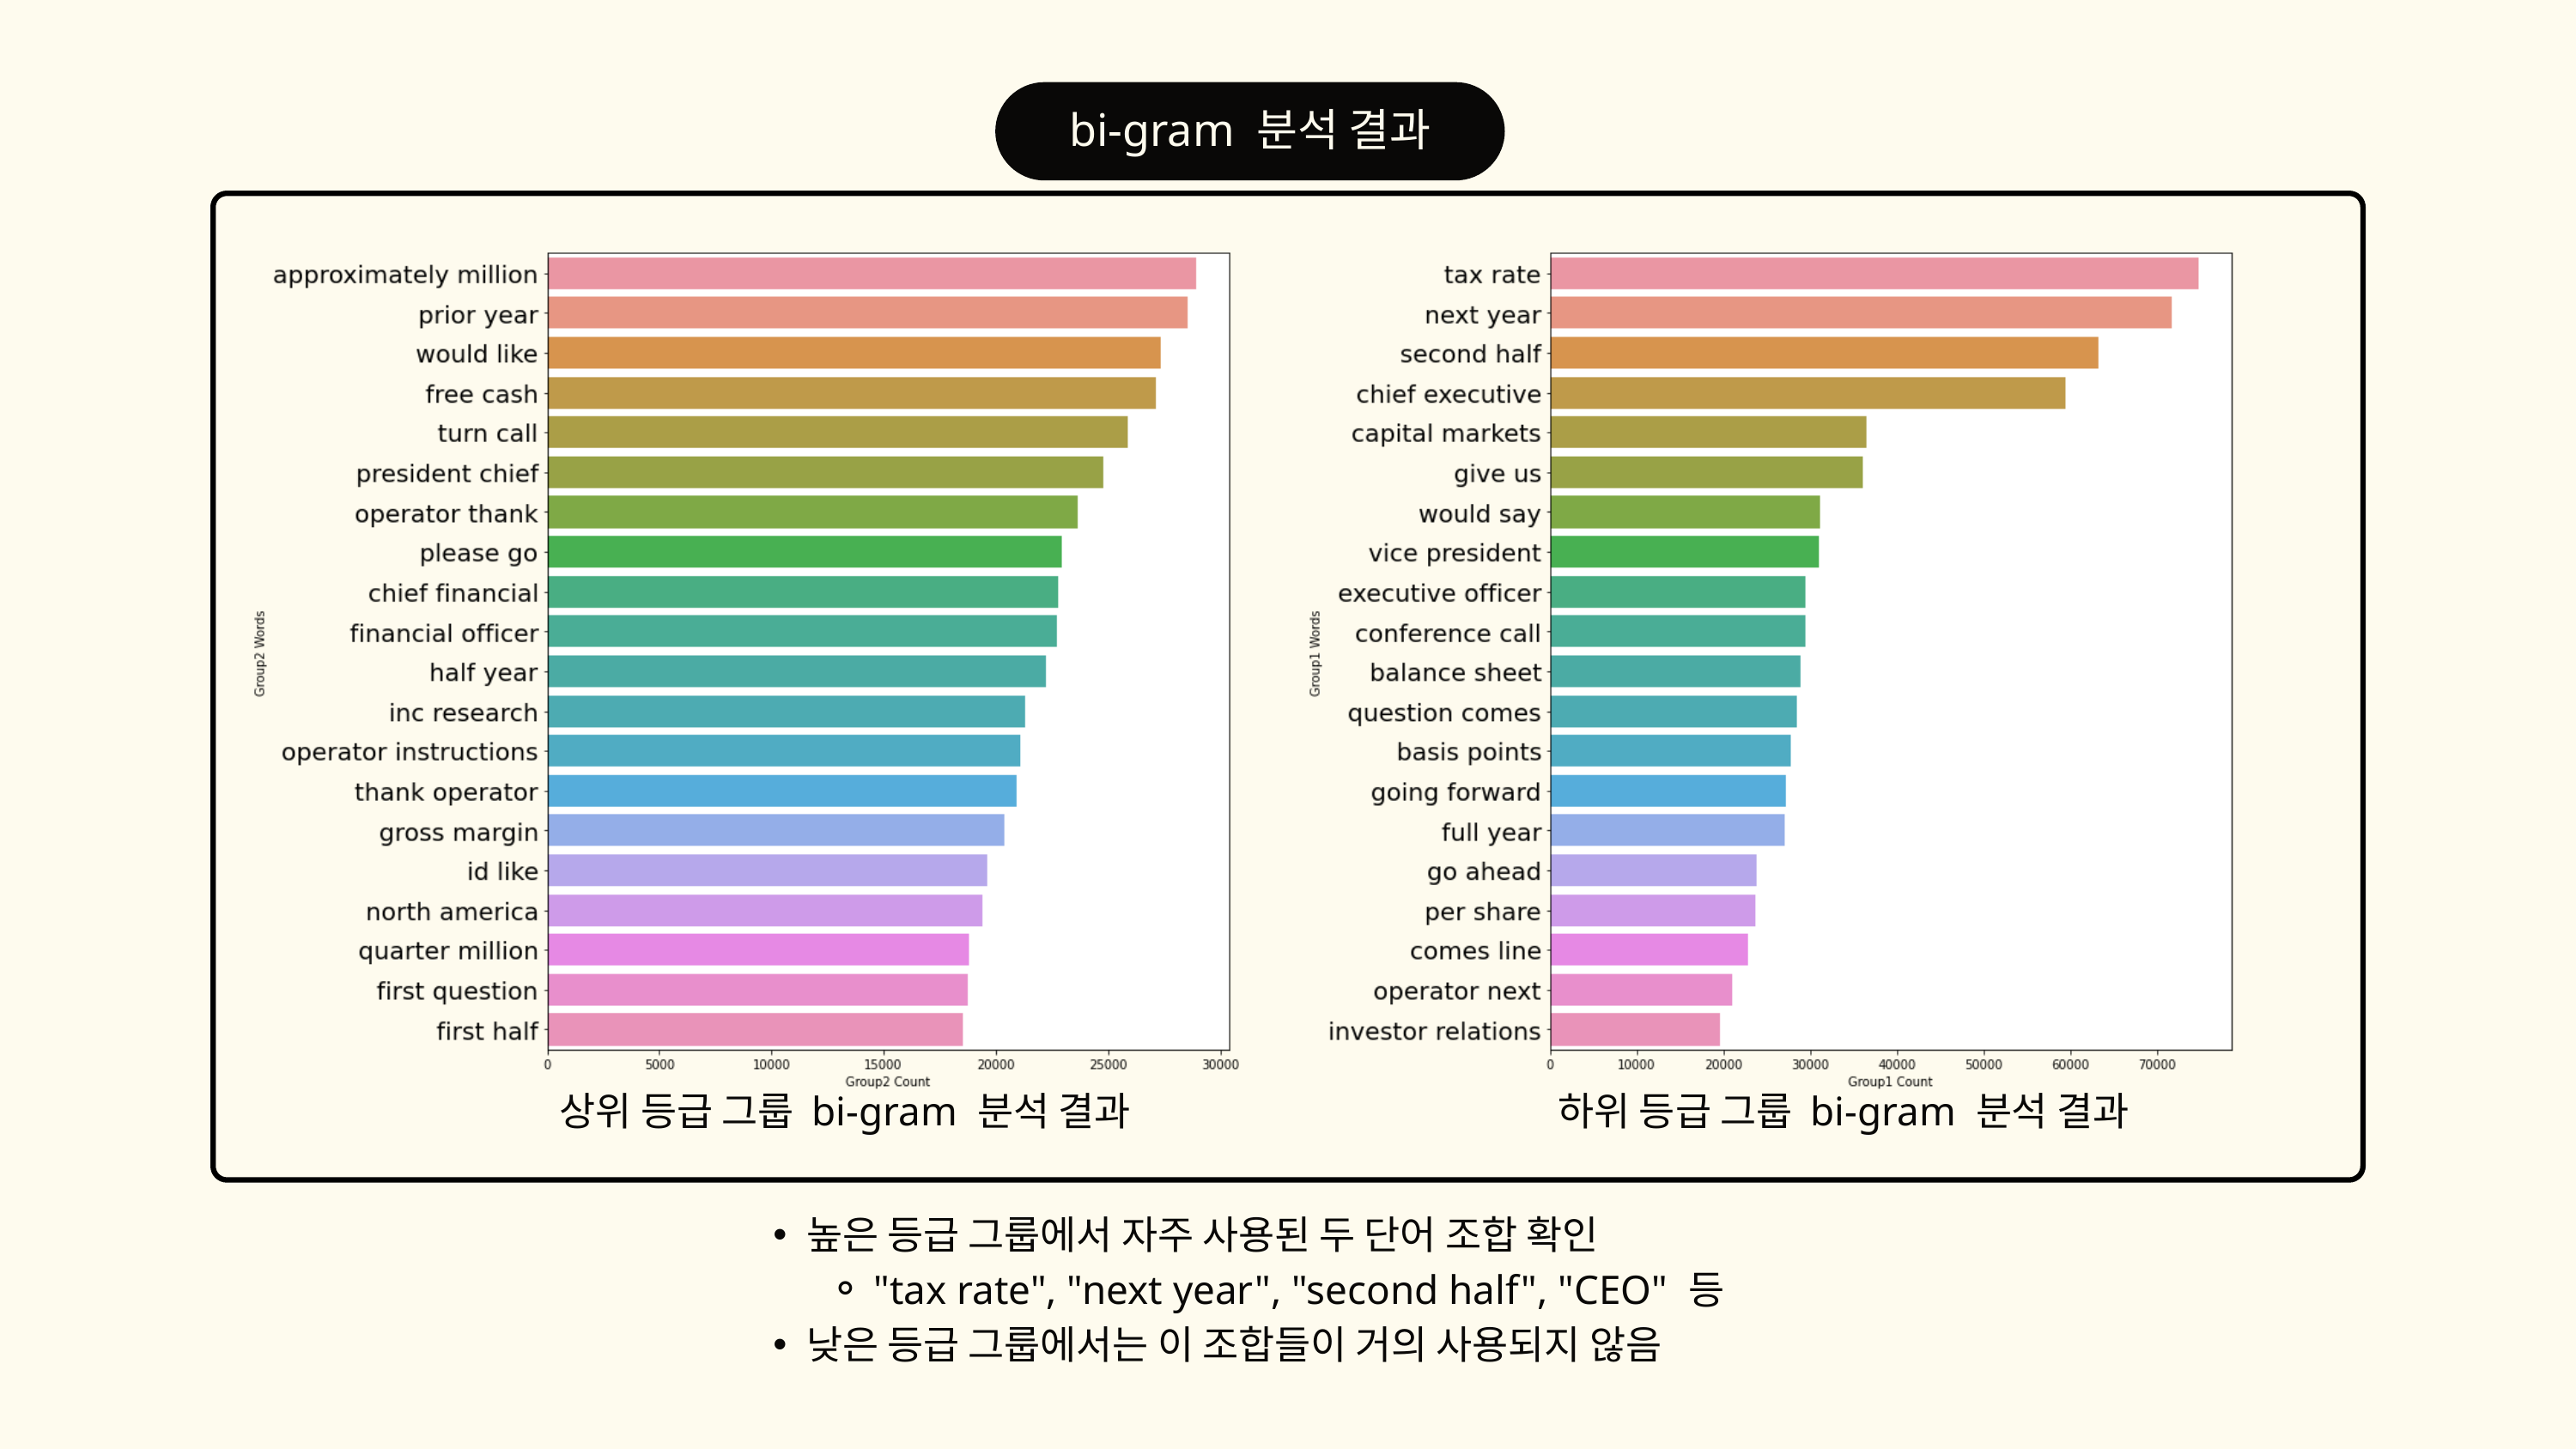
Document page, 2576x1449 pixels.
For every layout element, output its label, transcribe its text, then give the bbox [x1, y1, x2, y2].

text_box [212, 192, 2364, 1180]
text_box 높은 등급 그룹에서 자주 사용된 두 단어 조합 확인 "tax rate", "next year", "second half", "CEO" 등 낮은 등급 그룹에서는 이 조합들이 거의 사용되지 않음 [739, 1190, 1760, 1423]
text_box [994, 82, 1505, 181]
